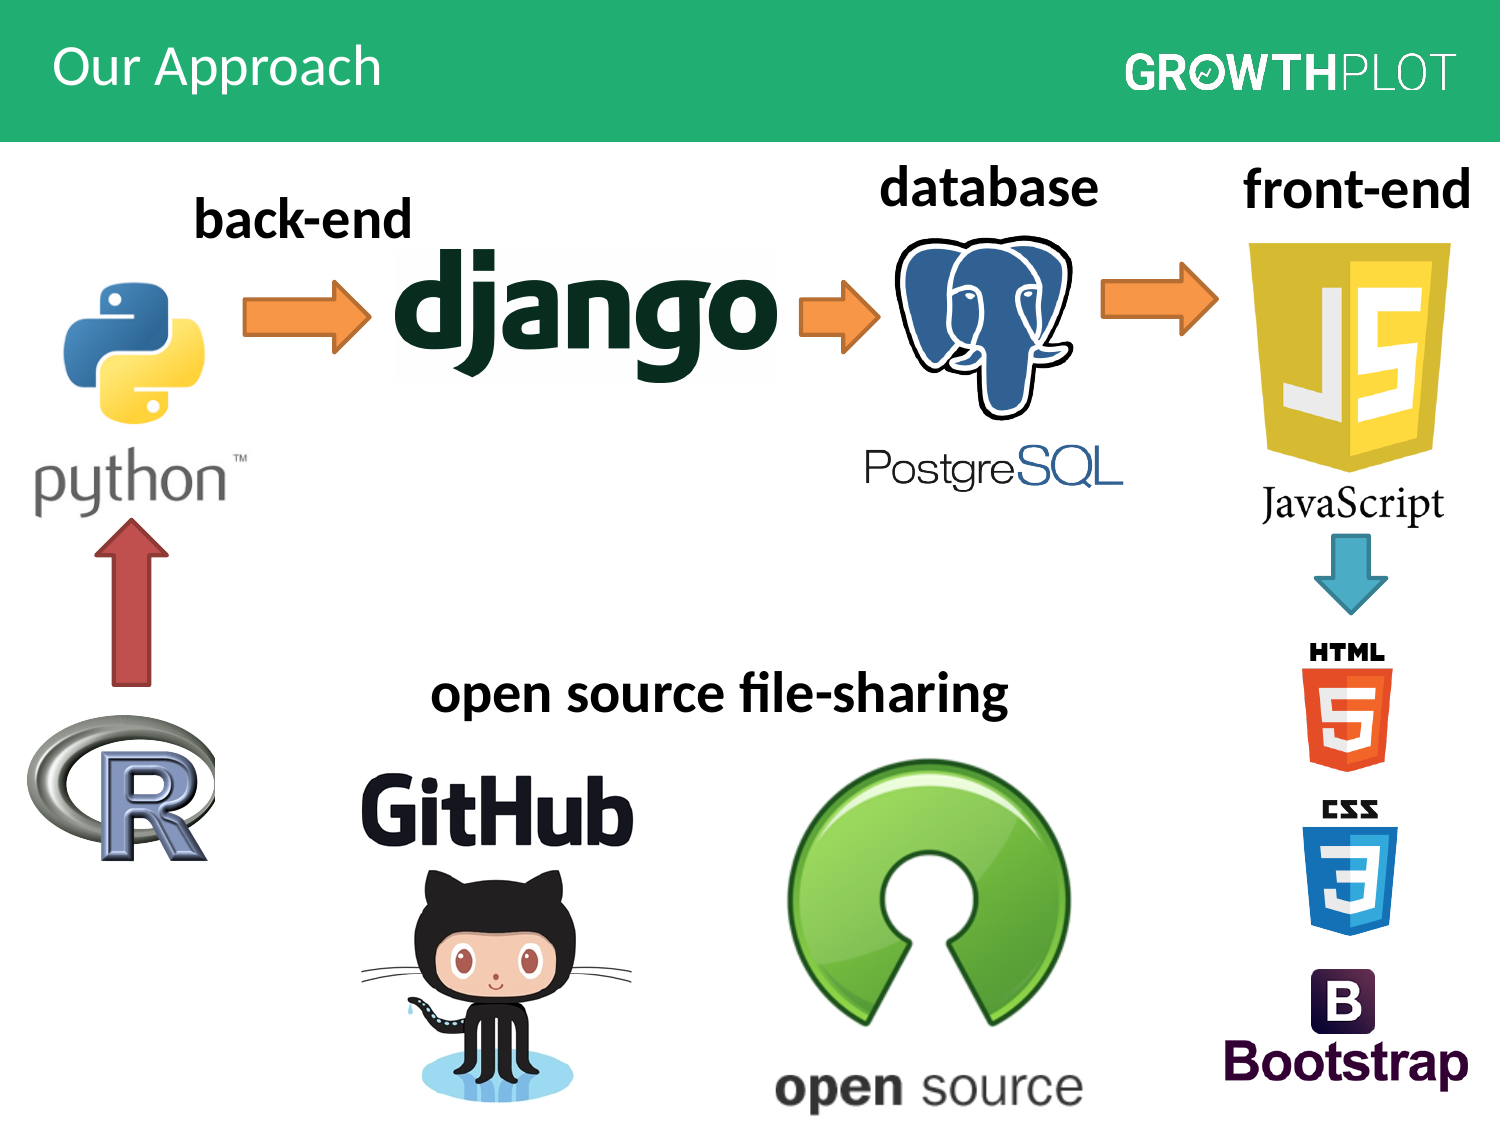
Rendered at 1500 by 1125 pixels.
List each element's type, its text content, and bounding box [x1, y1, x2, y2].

picture [1283, 643, 1412, 772]
picture [0, 270, 262, 533]
picture [395, 248, 778, 383]
text_box [798, 297, 835, 337]
text_box front-end [1229, 153, 1500, 228]
picture [26, 714, 1127, 1125]
text_box [94, 540, 169, 687]
text_box [1146, 261, 1193, 337]
picture [840, 191, 1142, 527]
text_box back-end [178, 173, 444, 258]
picture [1291, 800, 1398, 937]
text_box database [864, 153, 1150, 226]
picture [0, 0, 1500, 142]
text_box [265, 279, 372, 355]
picture [1189, 956, 1500, 1104]
text_box open source file-sharing [415, 646, 1063, 732]
picture [1198, 234, 1500, 536]
text_box [1313, 544, 1389, 616]
